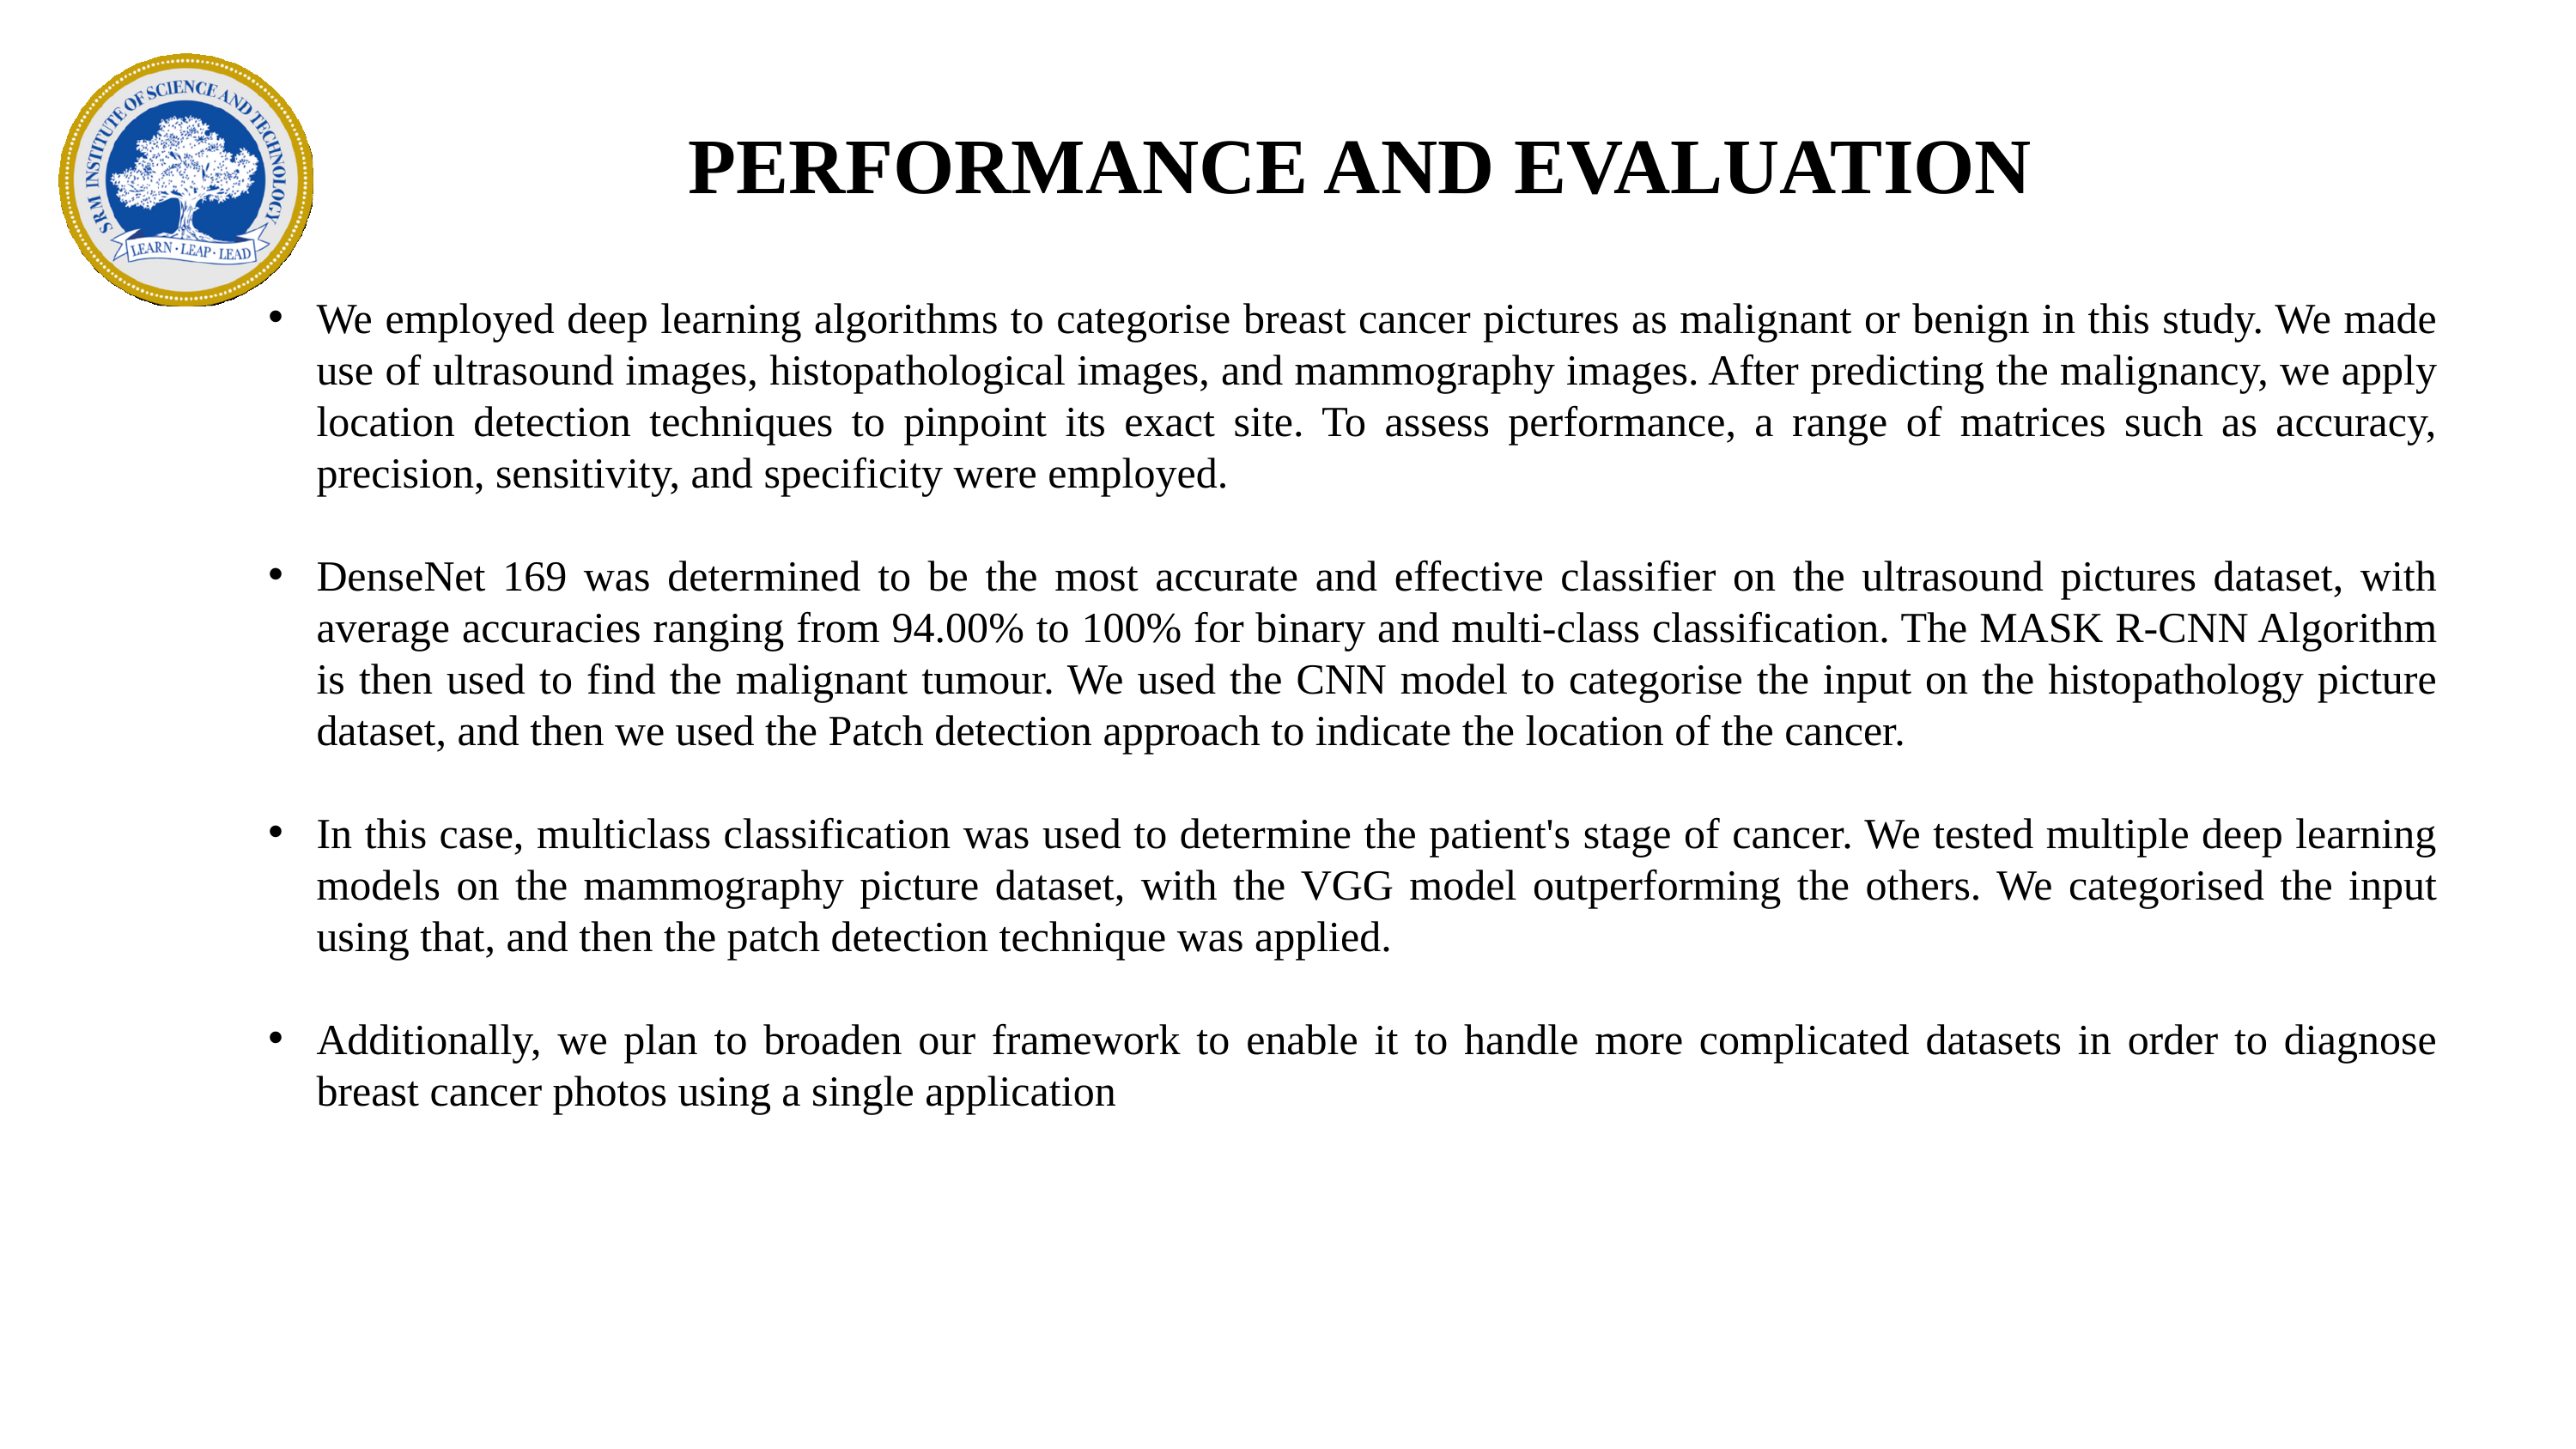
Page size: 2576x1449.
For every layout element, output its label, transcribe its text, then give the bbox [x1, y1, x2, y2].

picture [58, 52, 314, 306]
text_box We employed deep learning algorithms to categorise breast cancer pictures as malignant or benign in this study. We made use of ultrasound images, histopathological images, and mammography images. After predicting the malignancy, we apply location detection techniques to pinpoint its exact site. To assess performance, a range of matrices such as accuracy, precision, sensitivity, and specificity were employed. DenseNet 169 was determined to be the most accurate and effective classifier on the ultrasound pictures dataset, with average accuracies ranging from 94.00% to 100% for binary and multi-class classification. The MASK R-CNN Algorithm is then used to find the malignant tumour. We used the CNN model to categorise the input on the histopathology picture dataset, and then we used the Patch detection approach to indicate the location of the cancer. In this case, multiclass classification was used to determine the patient's stage of cancer. We tested multiple deep learning models on the mammography picture dataset, with the VGG model outperforming the others. We categorised the input using that, and then the patch detection technique was applied. Additionally, we plan to broaden our framework to enable it to handle more complicated datasets in order to diagnose breast cancer photos using a single application [255, 284, 2452, 1173]
text_box PERFORMANCE AND EVALUATION [600, 112, 2119, 209]
